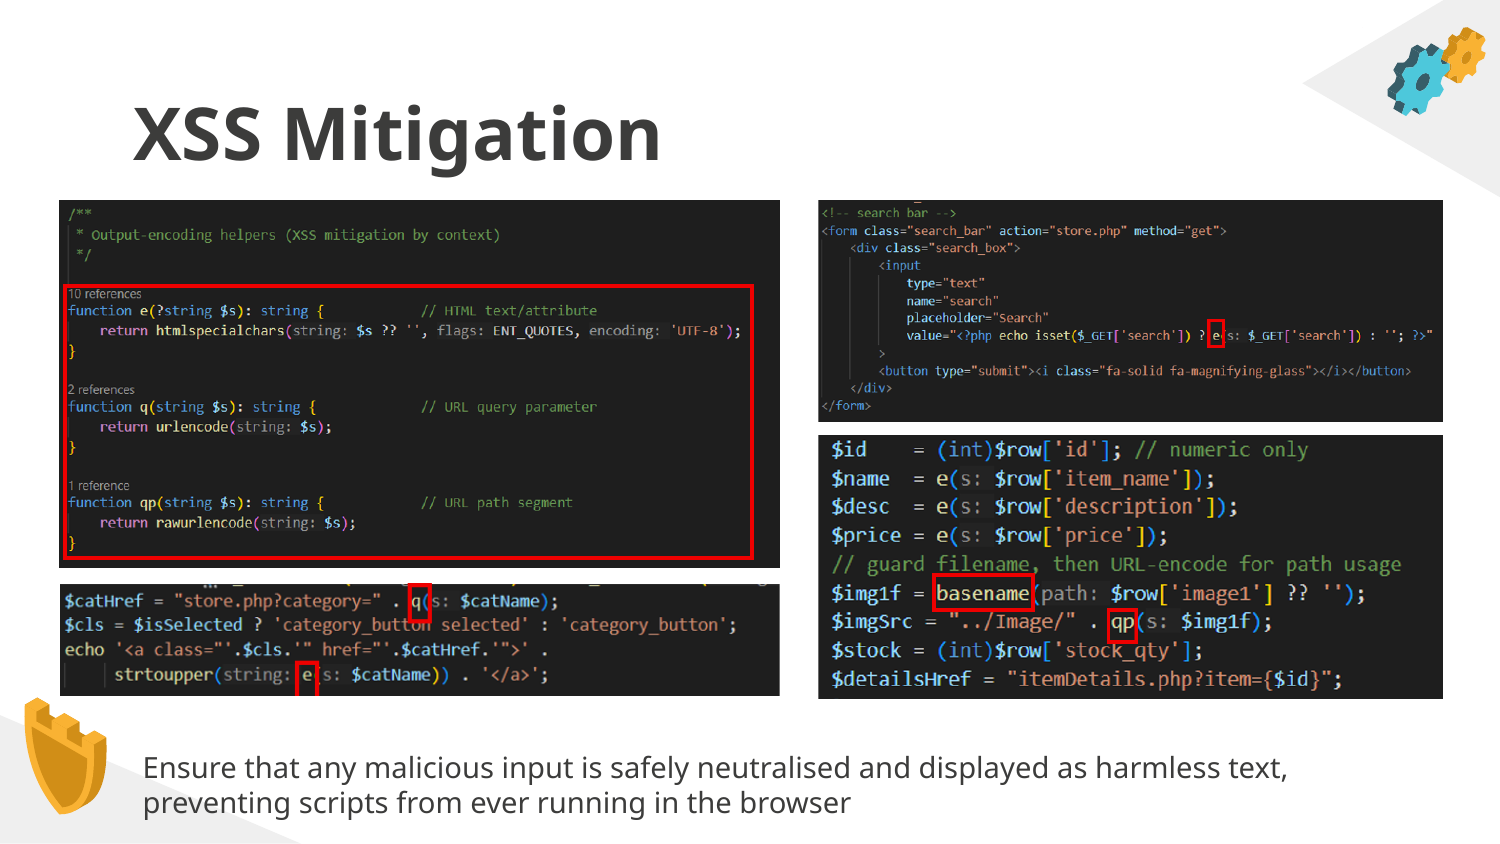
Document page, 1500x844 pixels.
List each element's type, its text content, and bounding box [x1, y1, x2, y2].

picture [59, 199, 780, 568]
title XSS Mitigation [118, 72, 1382, 167]
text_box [1387, 27, 1486, 117]
picture [59, 583, 780, 696]
picture [818, 435, 1444, 700]
subtitle Ensure that any malicious input is safely neutralised and displayed as harmless text, preventing scripts from ever running in the browser [127, 733, 1407, 814]
picture [818, 199, 1444, 423]
